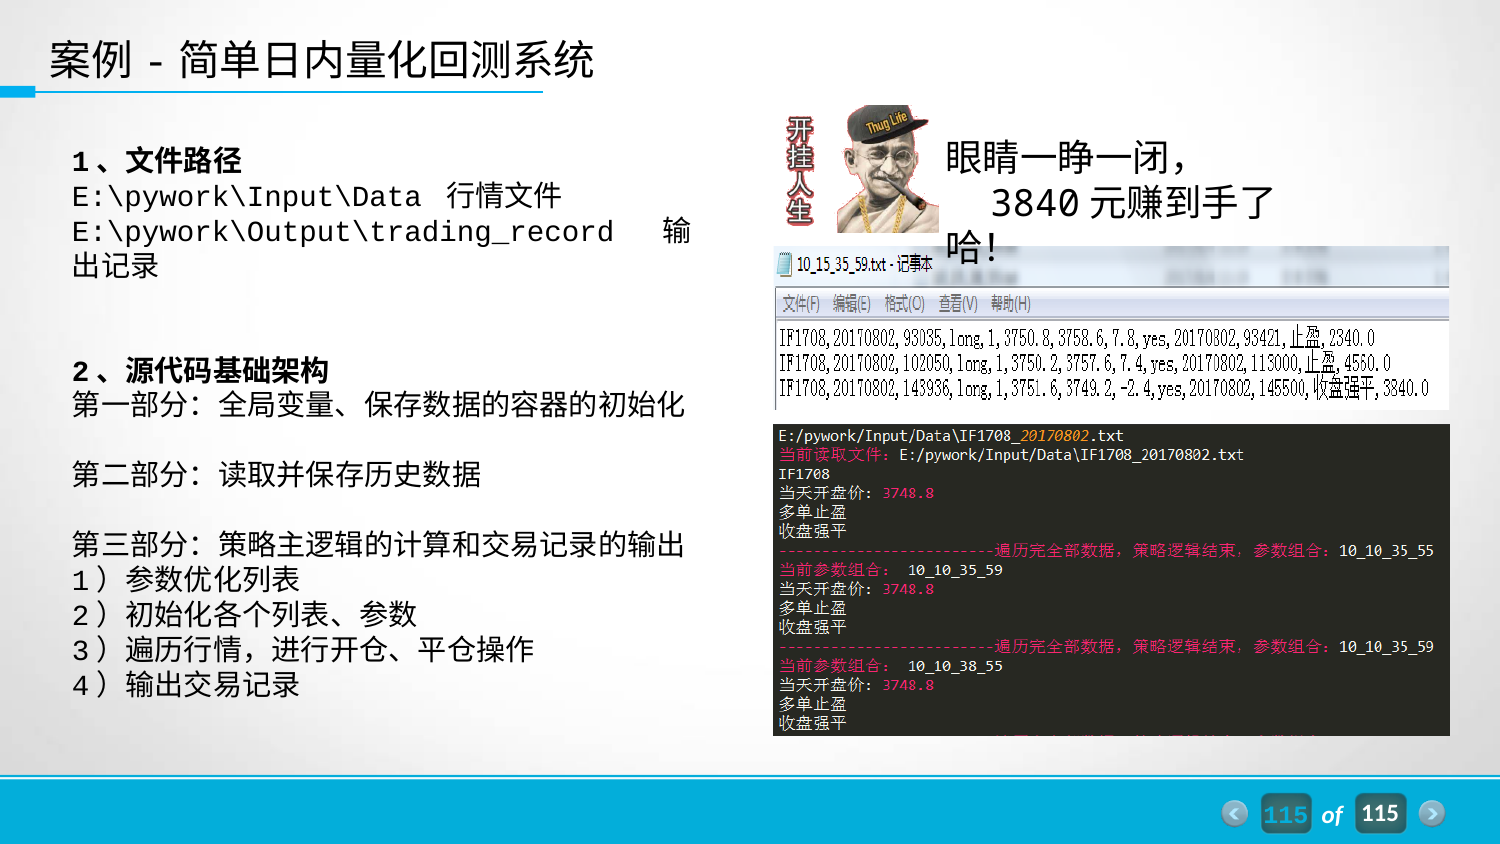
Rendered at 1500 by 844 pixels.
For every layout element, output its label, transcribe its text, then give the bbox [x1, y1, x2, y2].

text_box [0, 85, 35, 98]
text_box 眼睛一睁一闭， 3840元赚到手了哈！ [930, 126, 1309, 244]
picture [1355, 794, 1407, 834]
picture [0, 0, 1500, 774]
text_box 案例-简单日内量化回测系统 [35, 26, 691, 91]
text_box 1、文件路径 E:\pywork\Input\Data 行情文件 E:\pywork\Output\trading_record 输出记录 2、源代码基础架构 第一部分：全局变量、保存数据的容器的初始化 第二部分：读取并保存历史数据 第三部分：策略主逻辑的计算和交易记录的输出 1）参数优化列表 2）初始化各个列表、参数 3）遍历行情，进行开仓、平仓操作 4）输出交易记录 [57, 134, 707, 709]
text_box 115 [1248, 791, 1324, 836]
